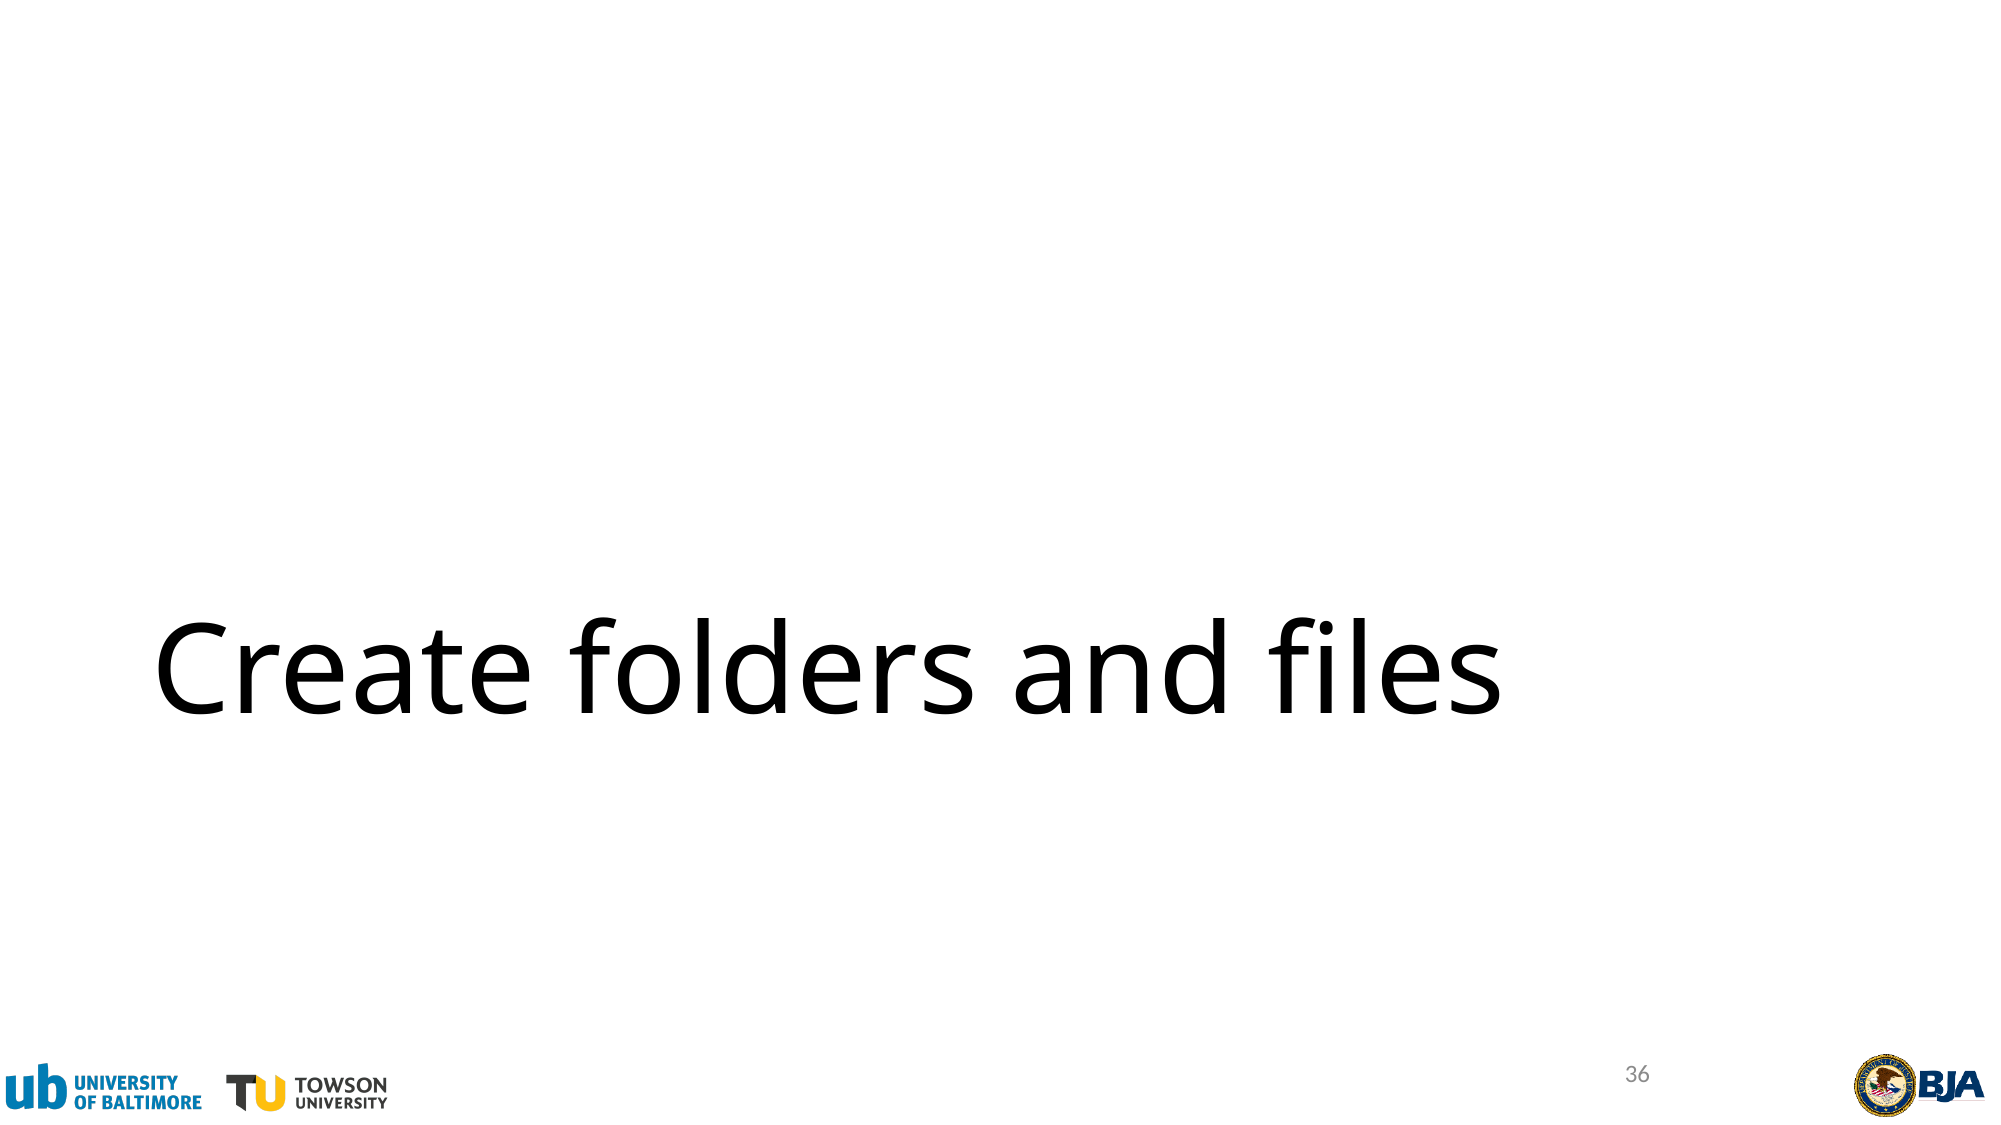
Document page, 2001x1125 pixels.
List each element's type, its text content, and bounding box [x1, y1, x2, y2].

picture [1854, 1054, 1986, 1117]
title Create folders and files [136, 280, 1862, 749]
slide_number 36 [1412, 1042, 1863, 1103]
picture [0, 1031, 407, 1125]
